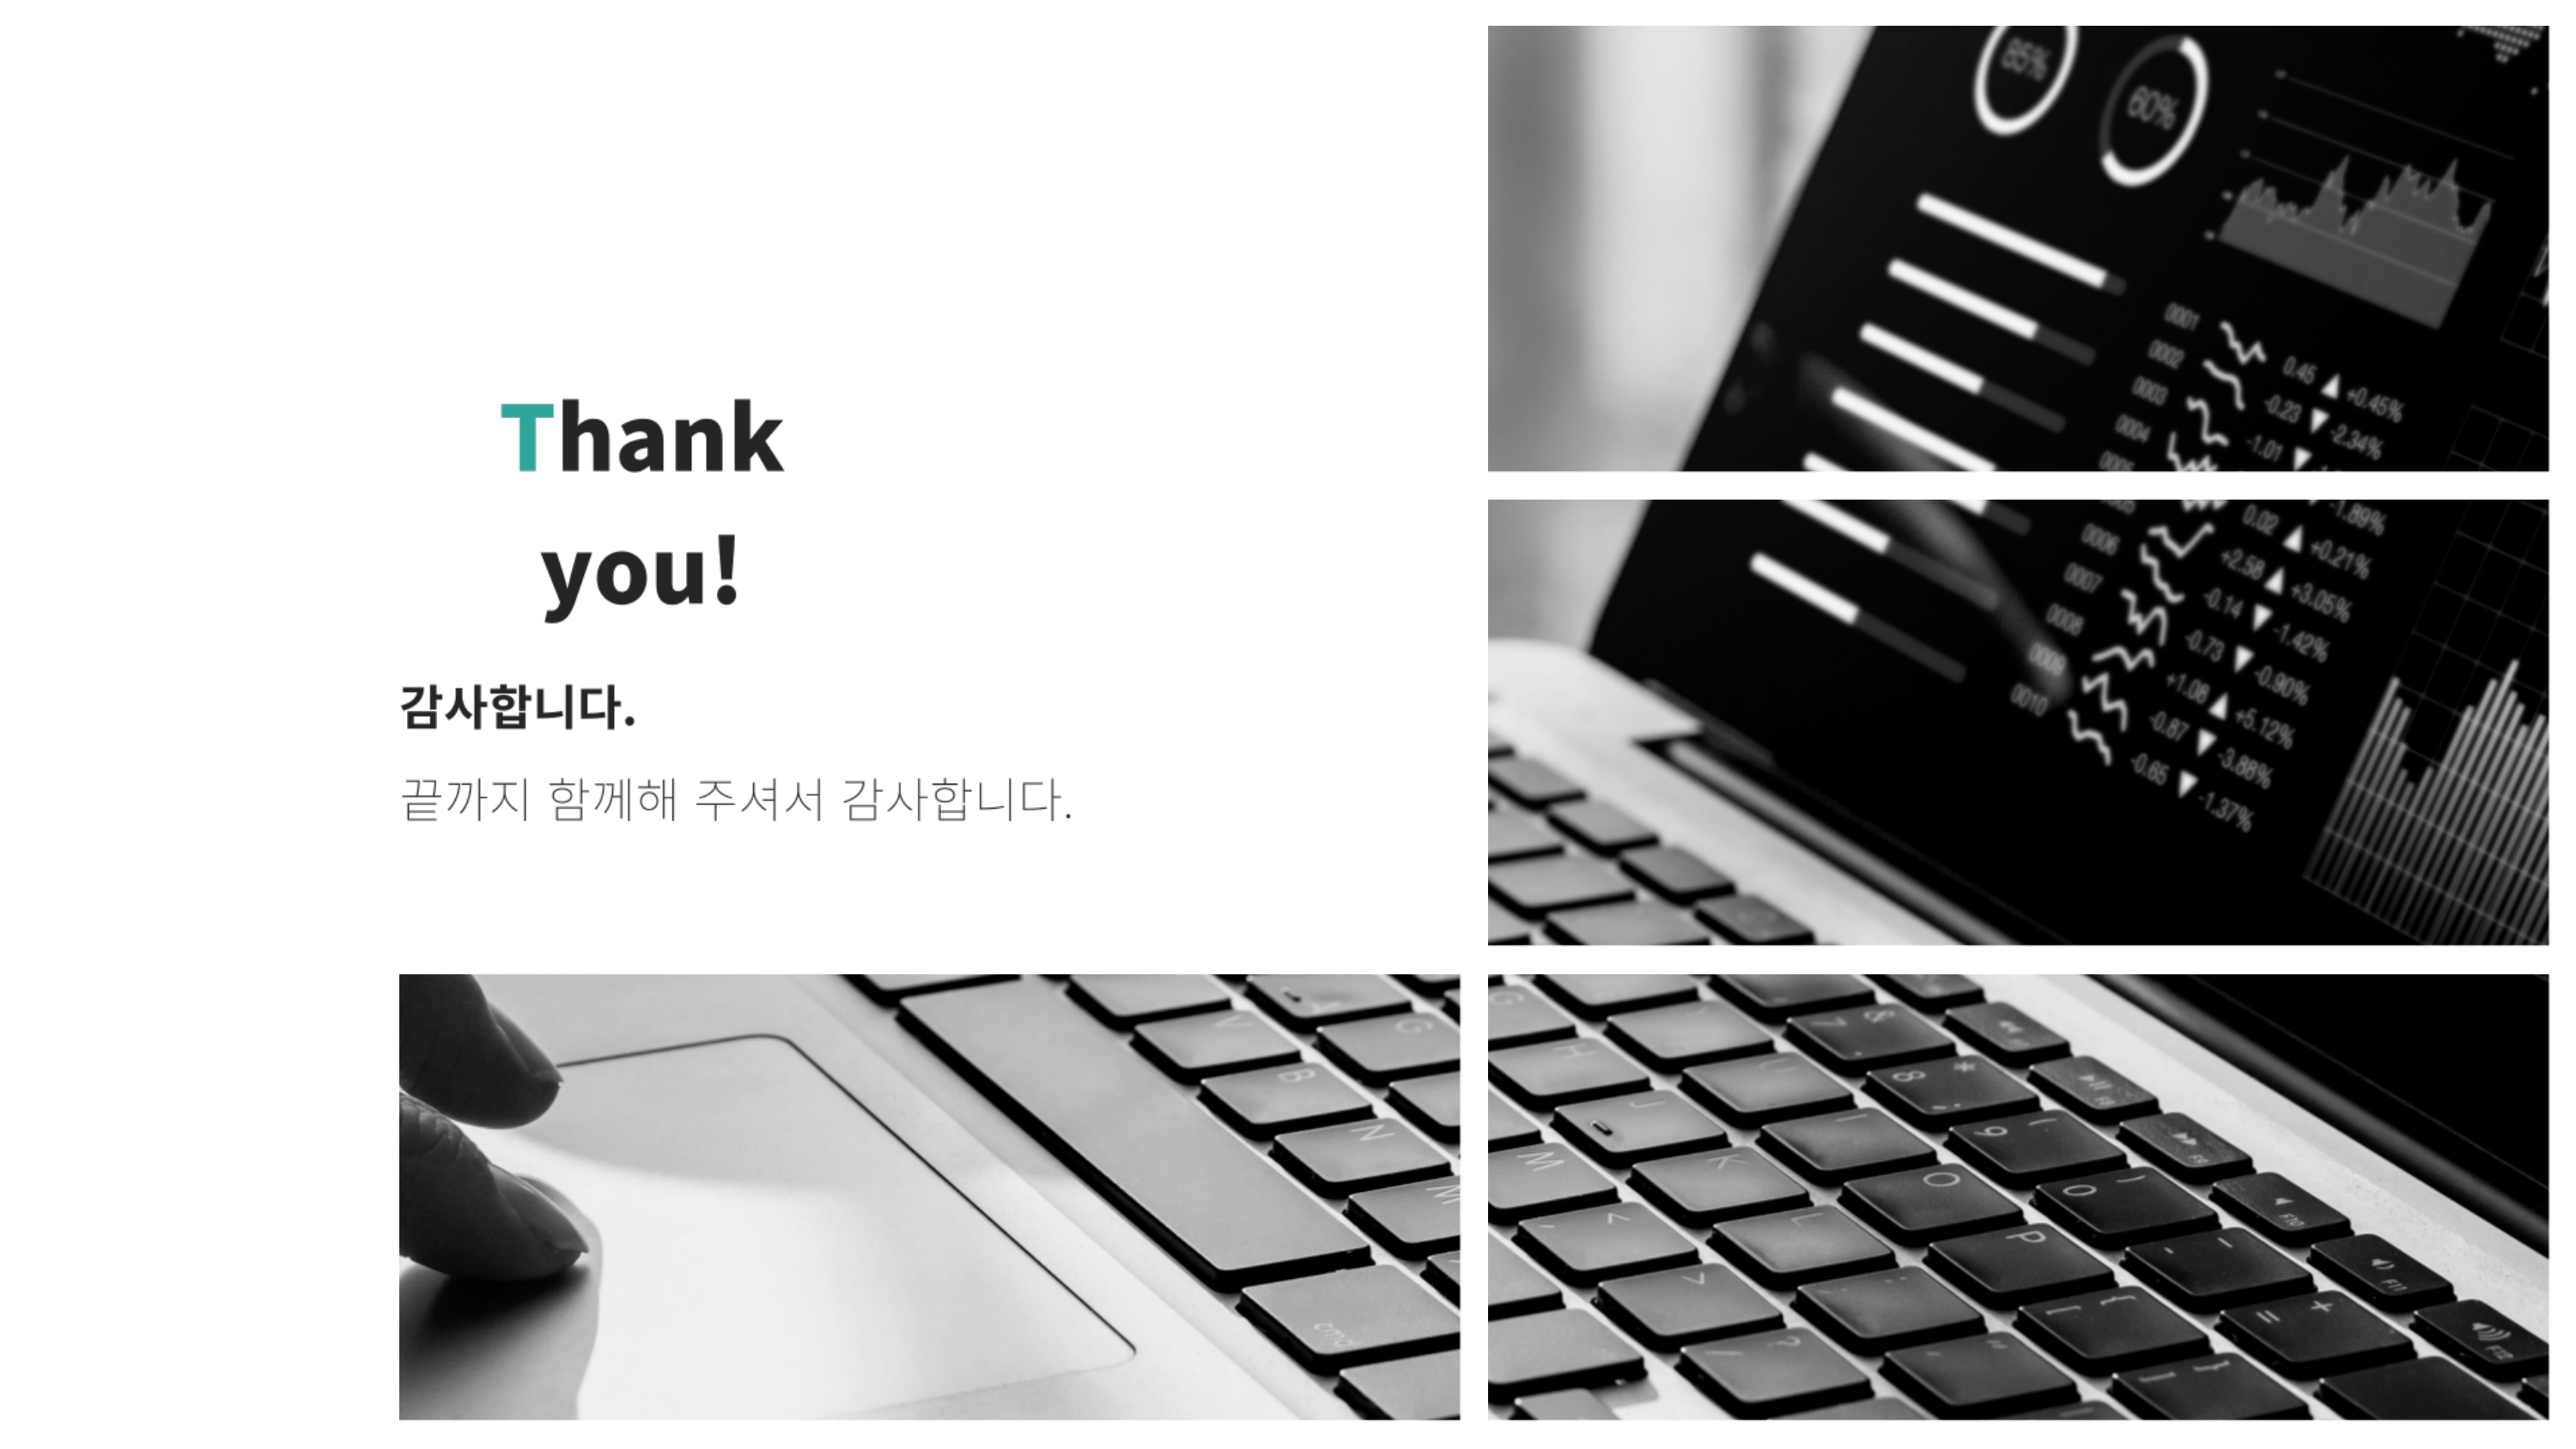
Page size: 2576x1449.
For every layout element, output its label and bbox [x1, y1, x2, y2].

picture [242, 340, 1120, 880]
text_box [399, 974, 1461, 1422]
text_box [1488, 499, 2551, 947]
text_box [1488, 974, 2551, 1422]
text_box [1488, 26, 2551, 474]
